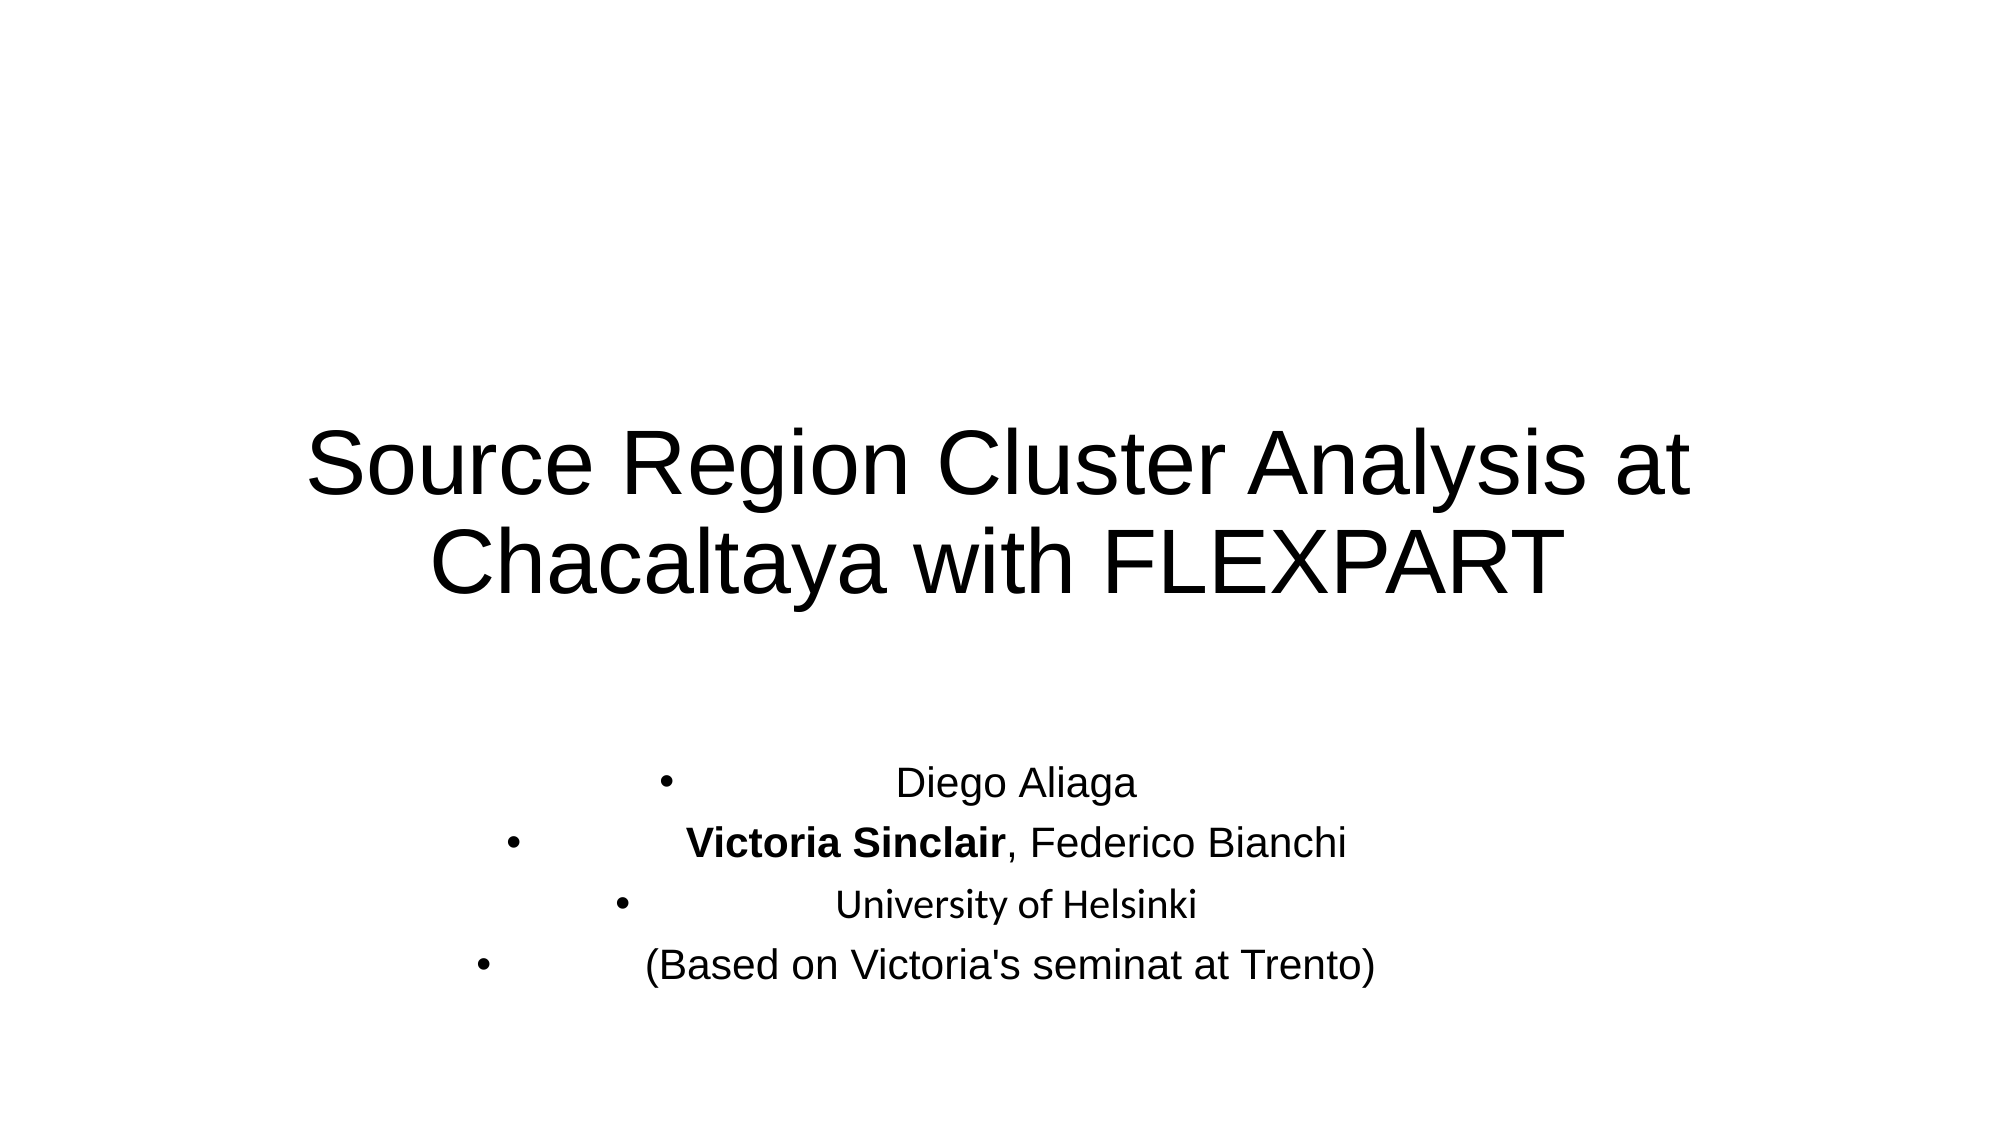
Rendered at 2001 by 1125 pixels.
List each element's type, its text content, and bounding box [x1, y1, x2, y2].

text_box Diego Aliaga Victoria Sinclair, Federico Bianchi University of Helsinki (Based on Victoria's seminat at Trento) [136, 752, 1862, 999]
title Source Region Cluster Analysis at Chacaltaya with FLEXPART [136, 280, 1862, 749]
